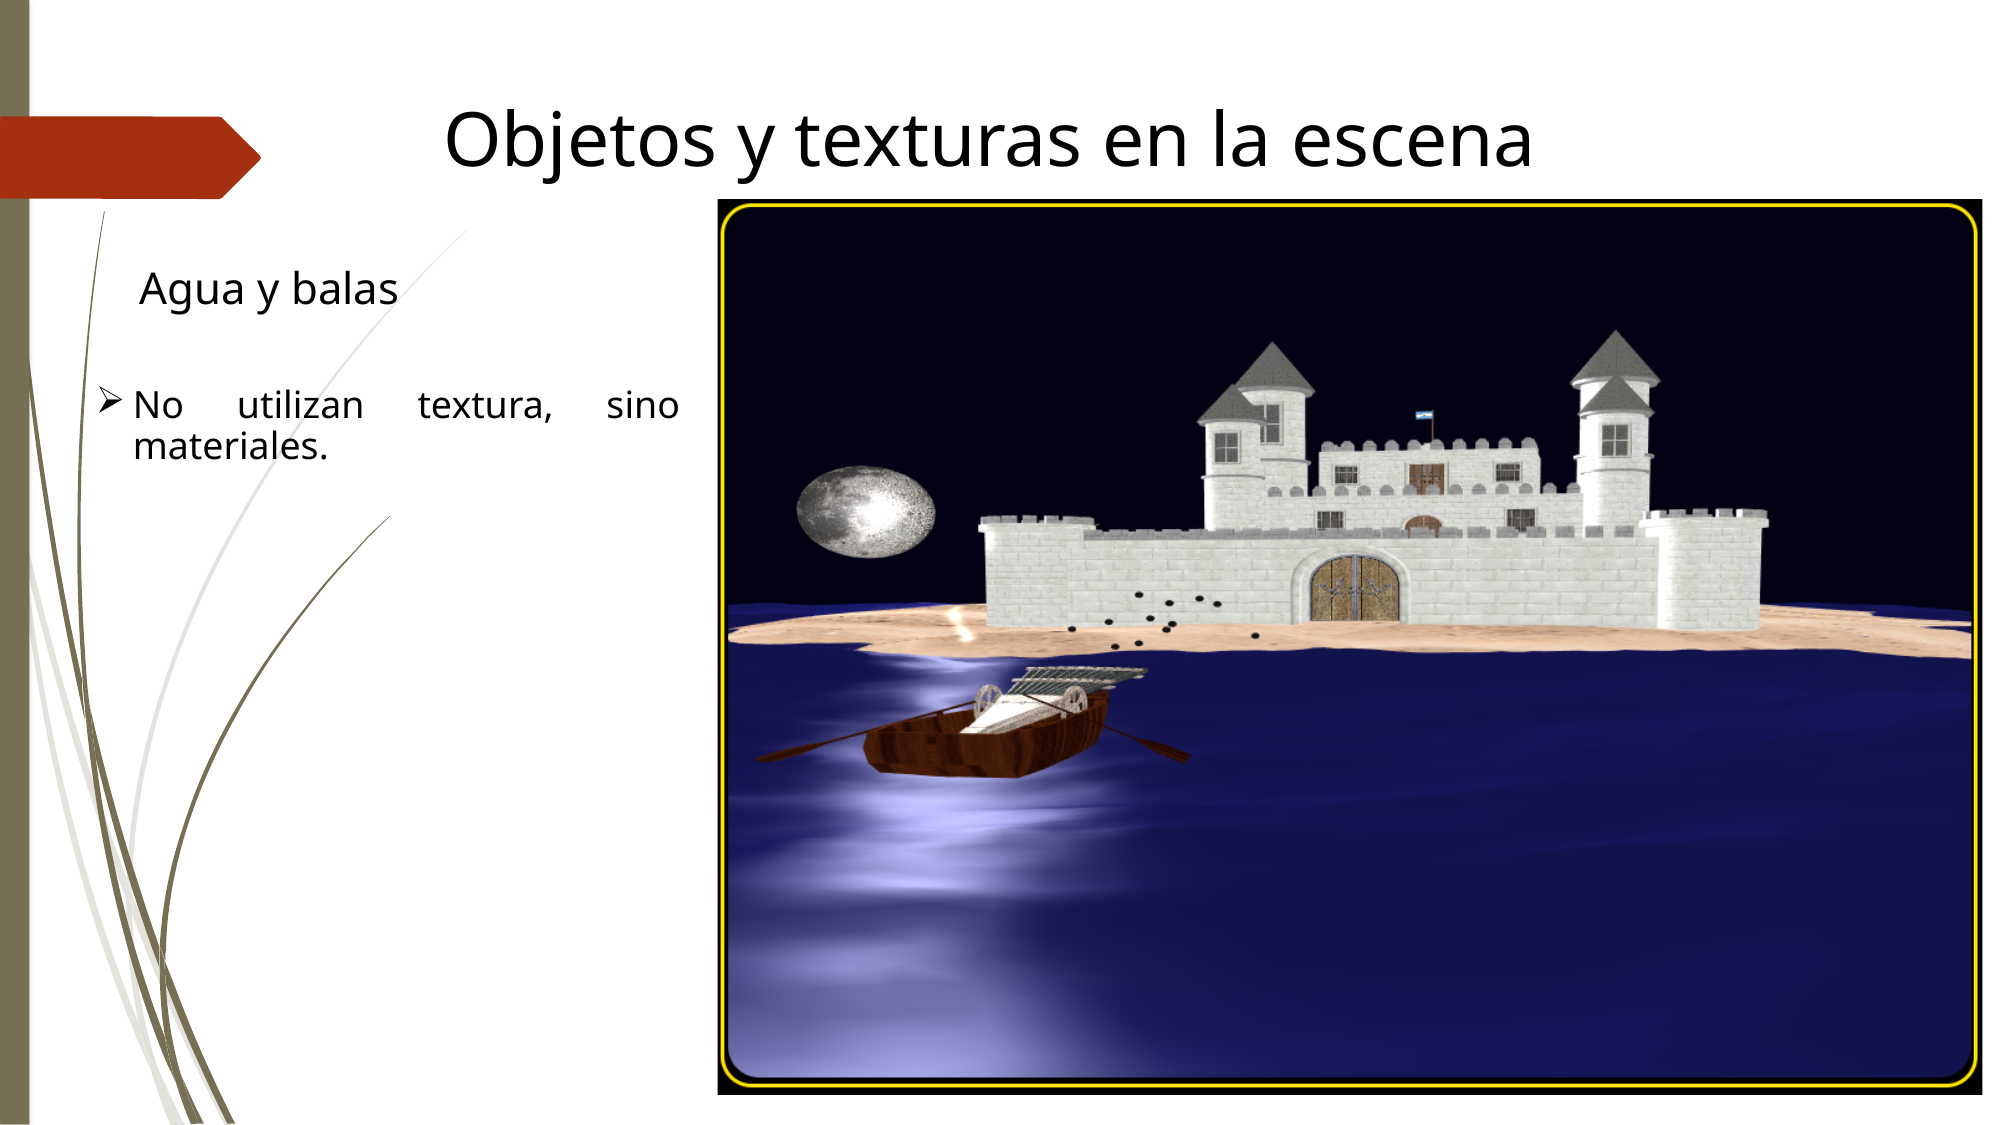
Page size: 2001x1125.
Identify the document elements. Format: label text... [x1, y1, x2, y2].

text_box Objetos y texturas en la escena [443, 101, 1612, 183]
picture [717, 199, 1983, 1096]
text_box No utilizan textura, sino materiales. [80, 379, 696, 1106]
text_box Agua y balas [124, 259, 465, 346]
